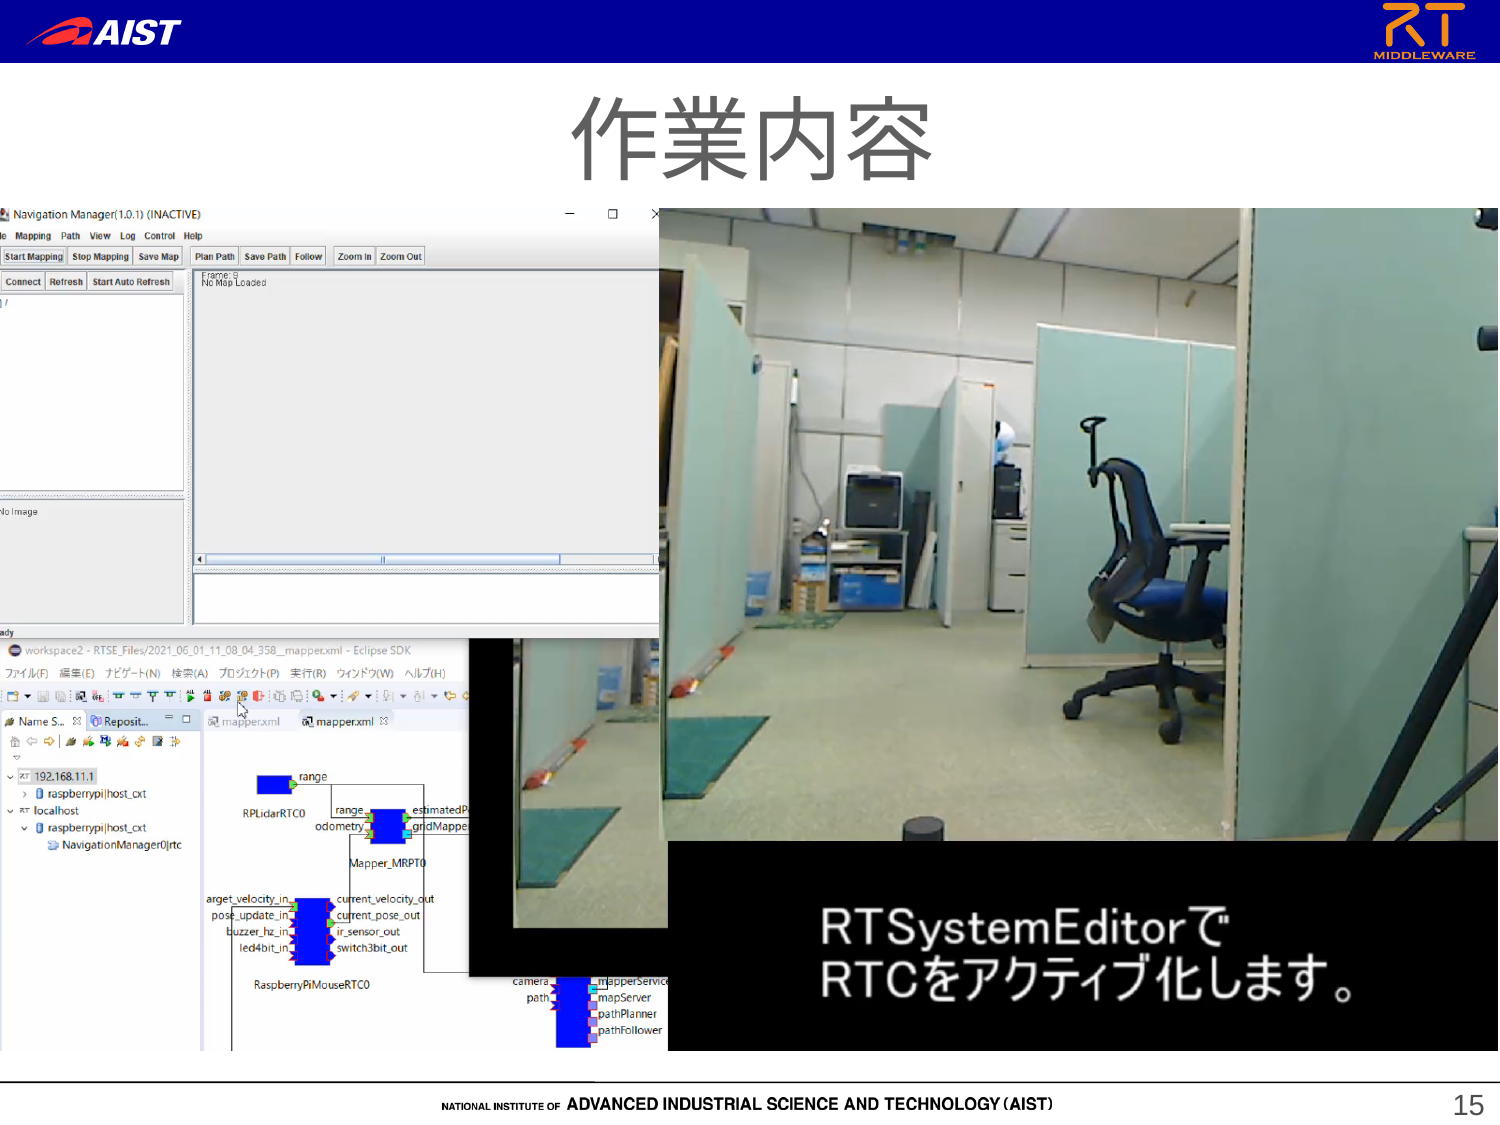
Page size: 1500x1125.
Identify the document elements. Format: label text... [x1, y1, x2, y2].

picture [0, 0, 1500, 63]
slide_number 15 [1149, 1078, 1500, 1125]
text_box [0, 207, 1499, 1052]
picture [442, 1097, 1052, 1110]
text_box 作業内容 [29, 66, 1474, 206]
